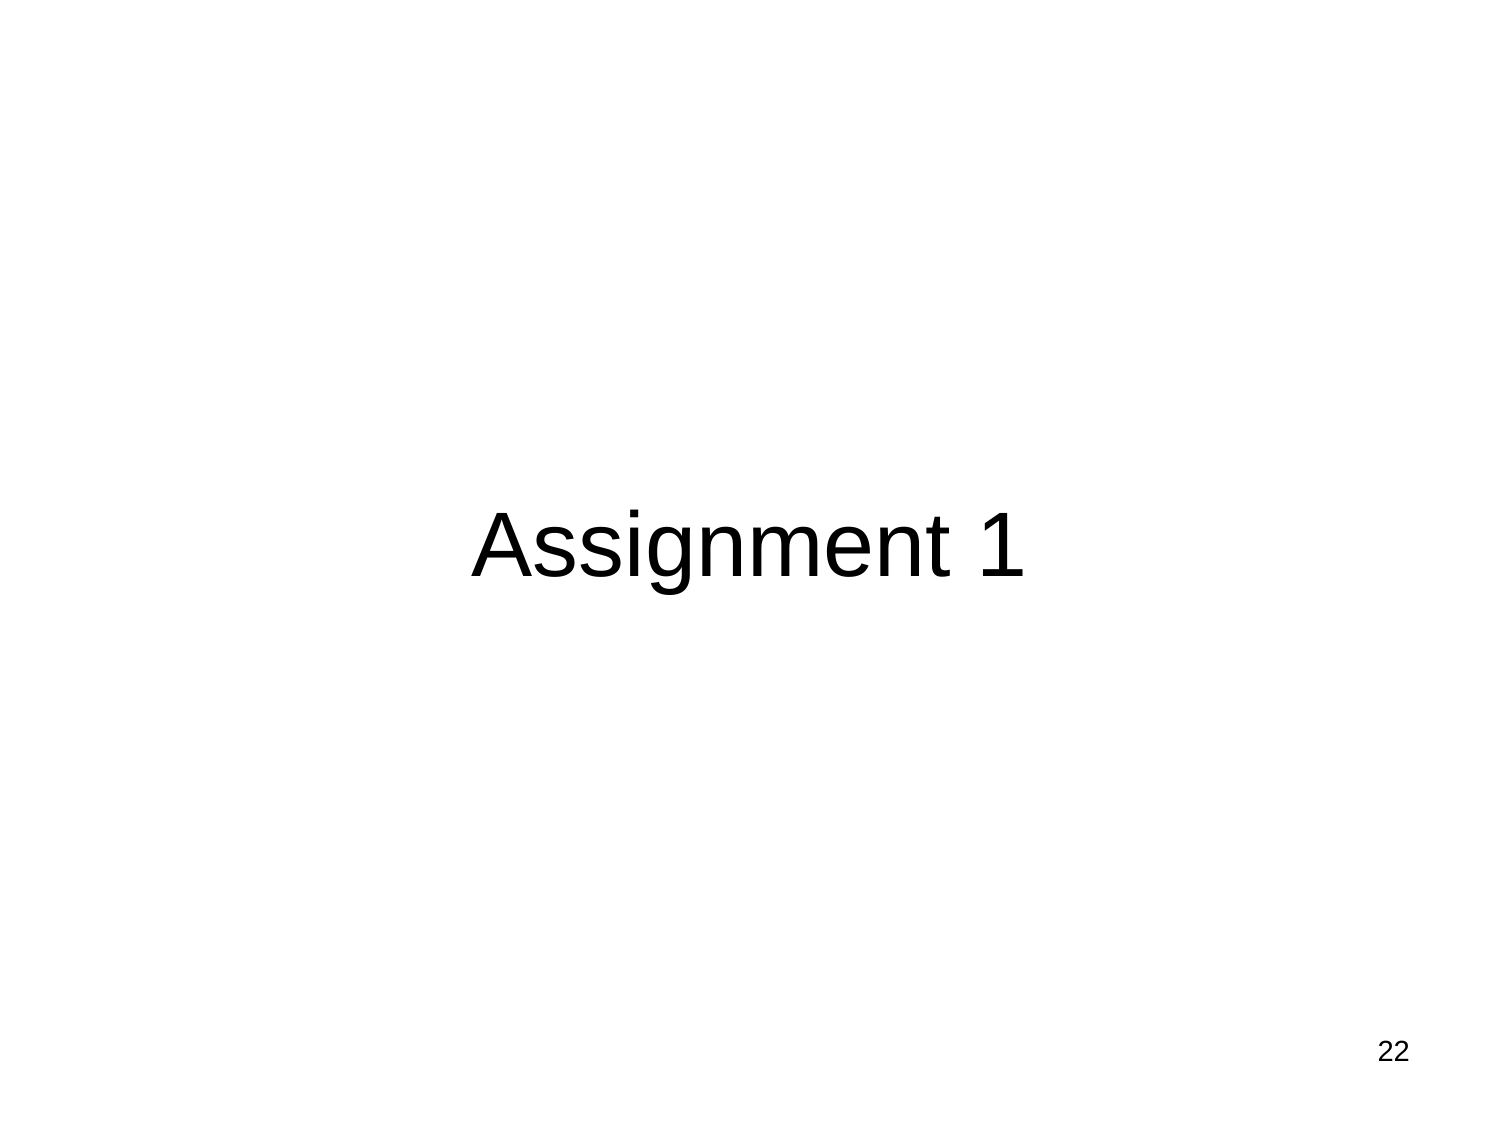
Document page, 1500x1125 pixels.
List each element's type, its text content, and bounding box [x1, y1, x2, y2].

slide_number 22 [1074, 1024, 1425, 1103]
title Assignment 1 [75, 324, 1425, 700]
